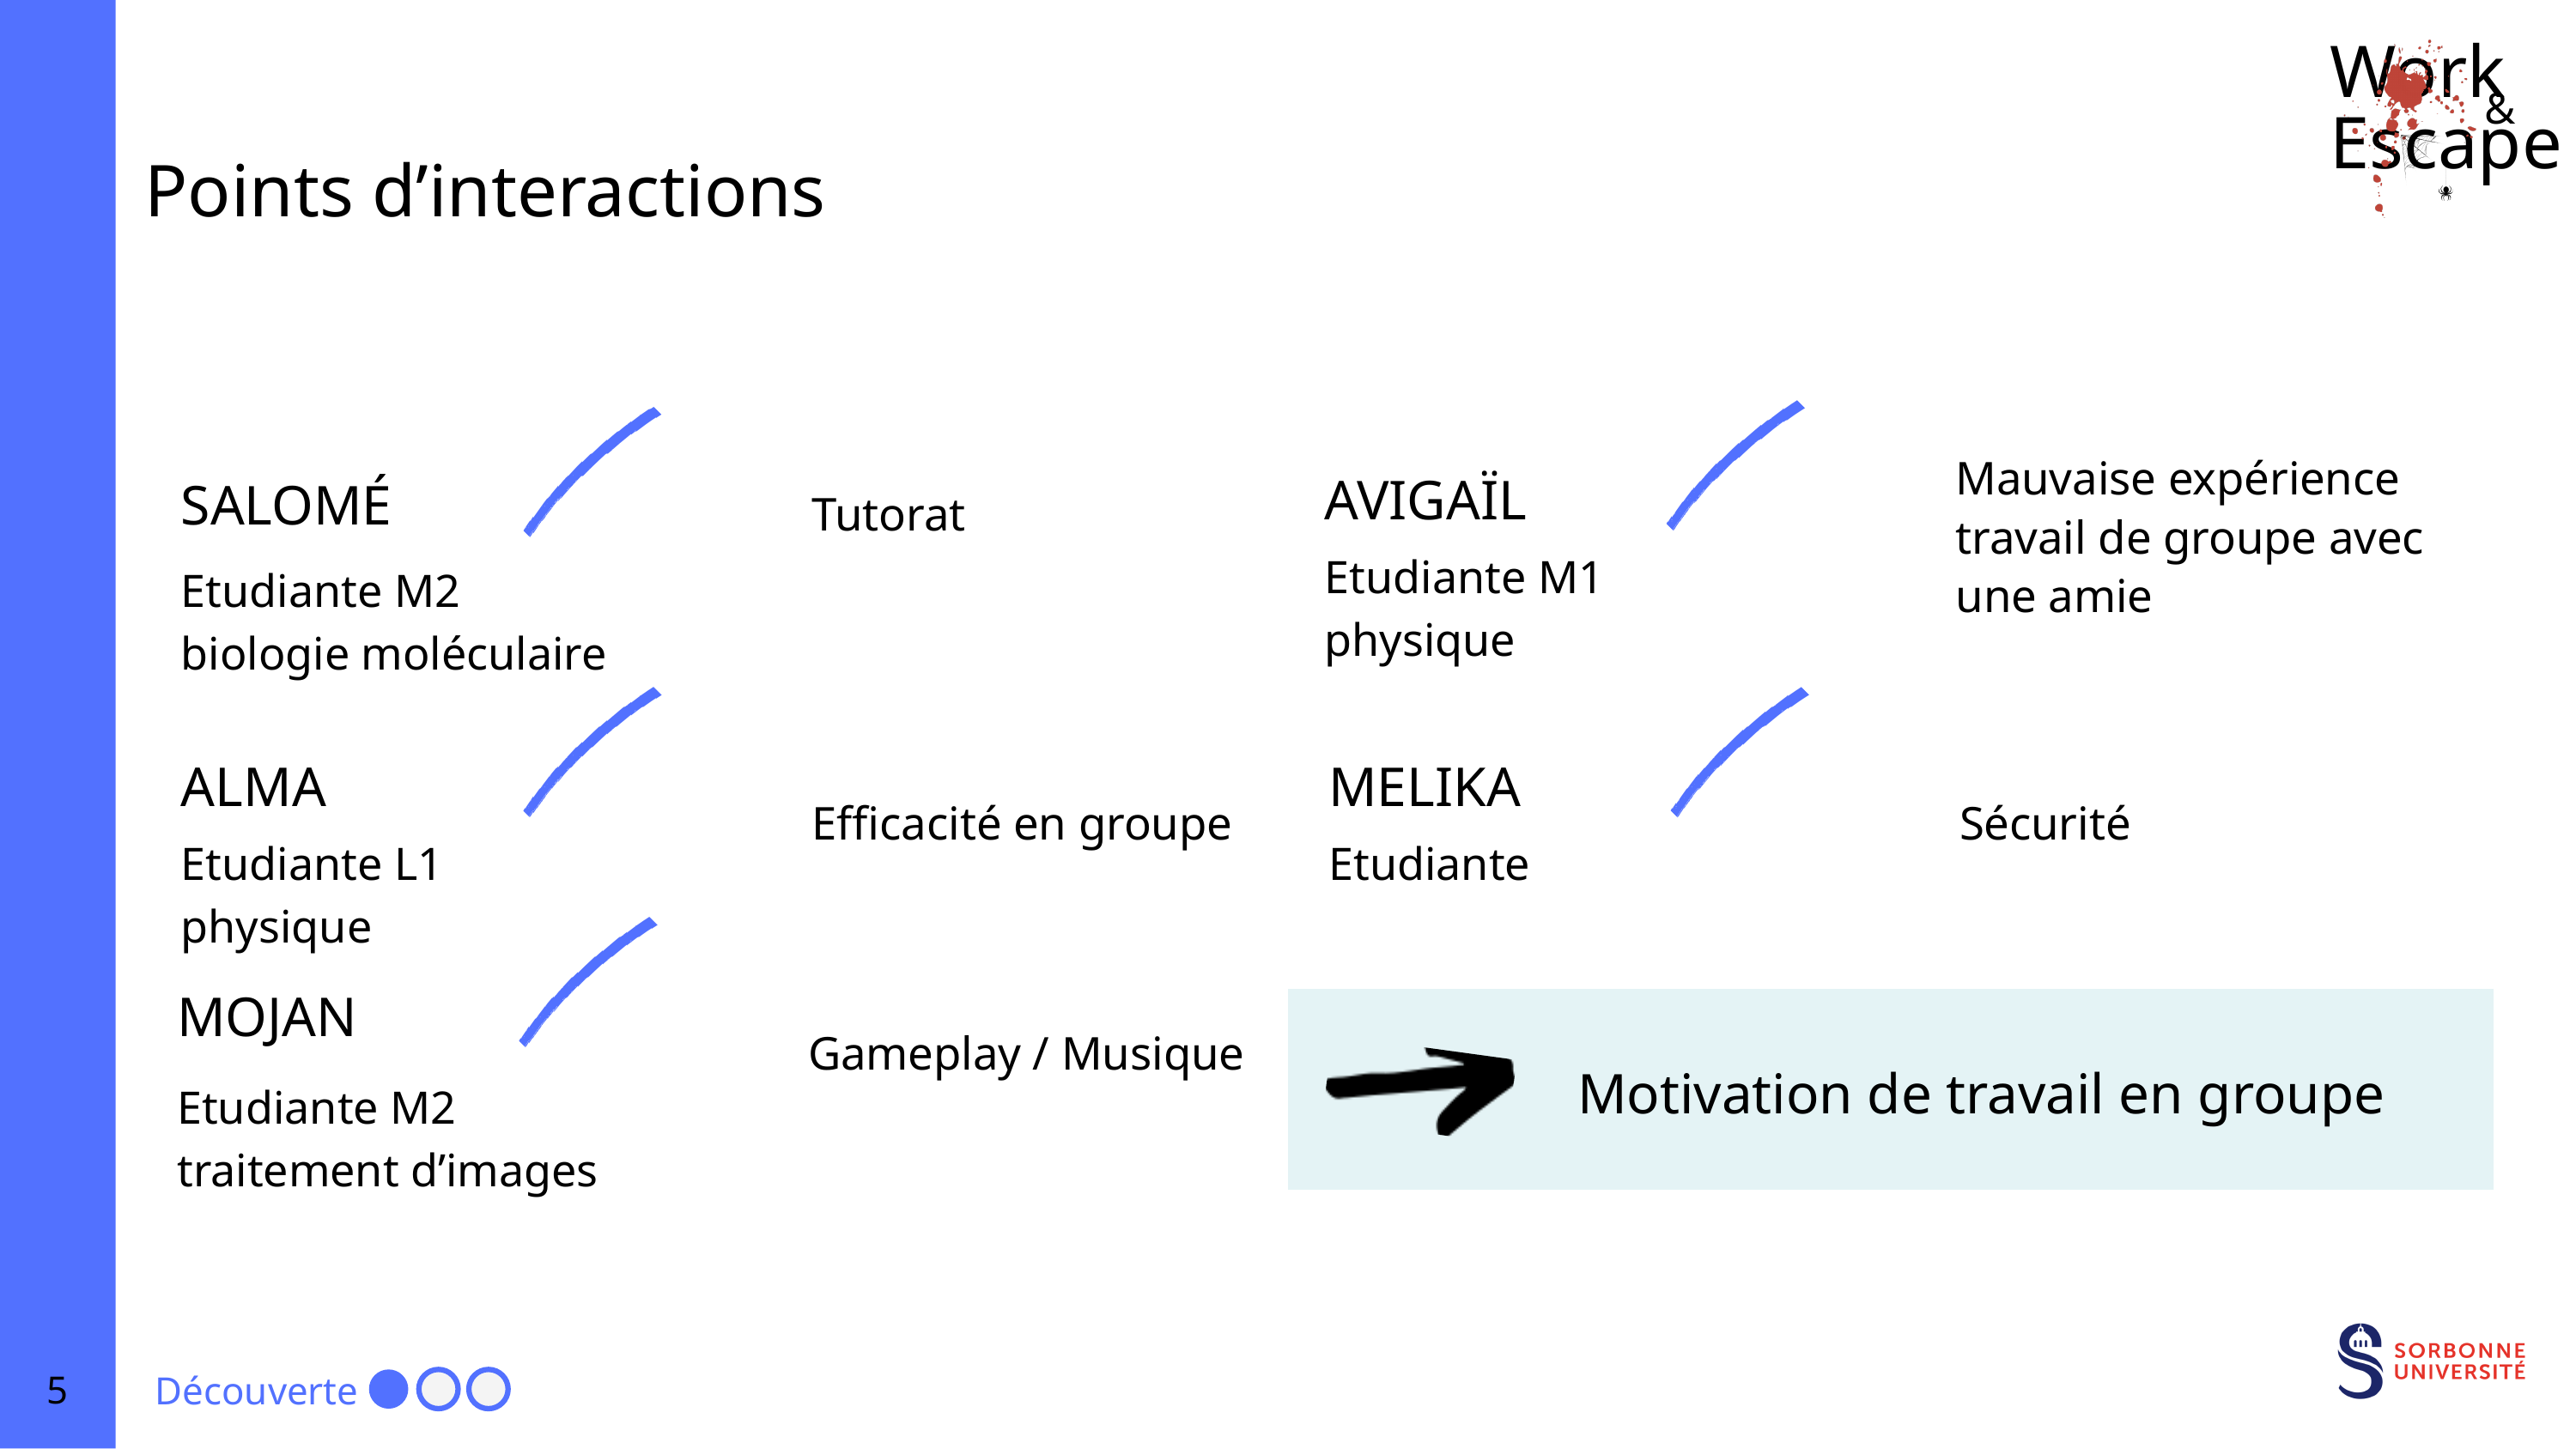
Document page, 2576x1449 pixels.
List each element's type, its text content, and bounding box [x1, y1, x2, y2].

text_box Work Escape [2330, 39, 2343, 184]
text_box [2330, 1319, 2533, 1403]
text_box [2439, 161, 2453, 202]
text_box Work Escape [2476, 39, 2576, 184]
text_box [176, 358, 2476, 1191]
text_box [0, 0, 116, 1449]
text_box Points d’interactions [144, 144, 1412, 231]
text_box & [2481, 72, 2520, 133]
text_box 5 [46, 1358, 70, 1411]
text_box [2401, 135, 2446, 187]
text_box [1287, 988, 2494, 1191]
text_box [2343, 39, 2476, 218]
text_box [144, 1363, 508, 1410]
